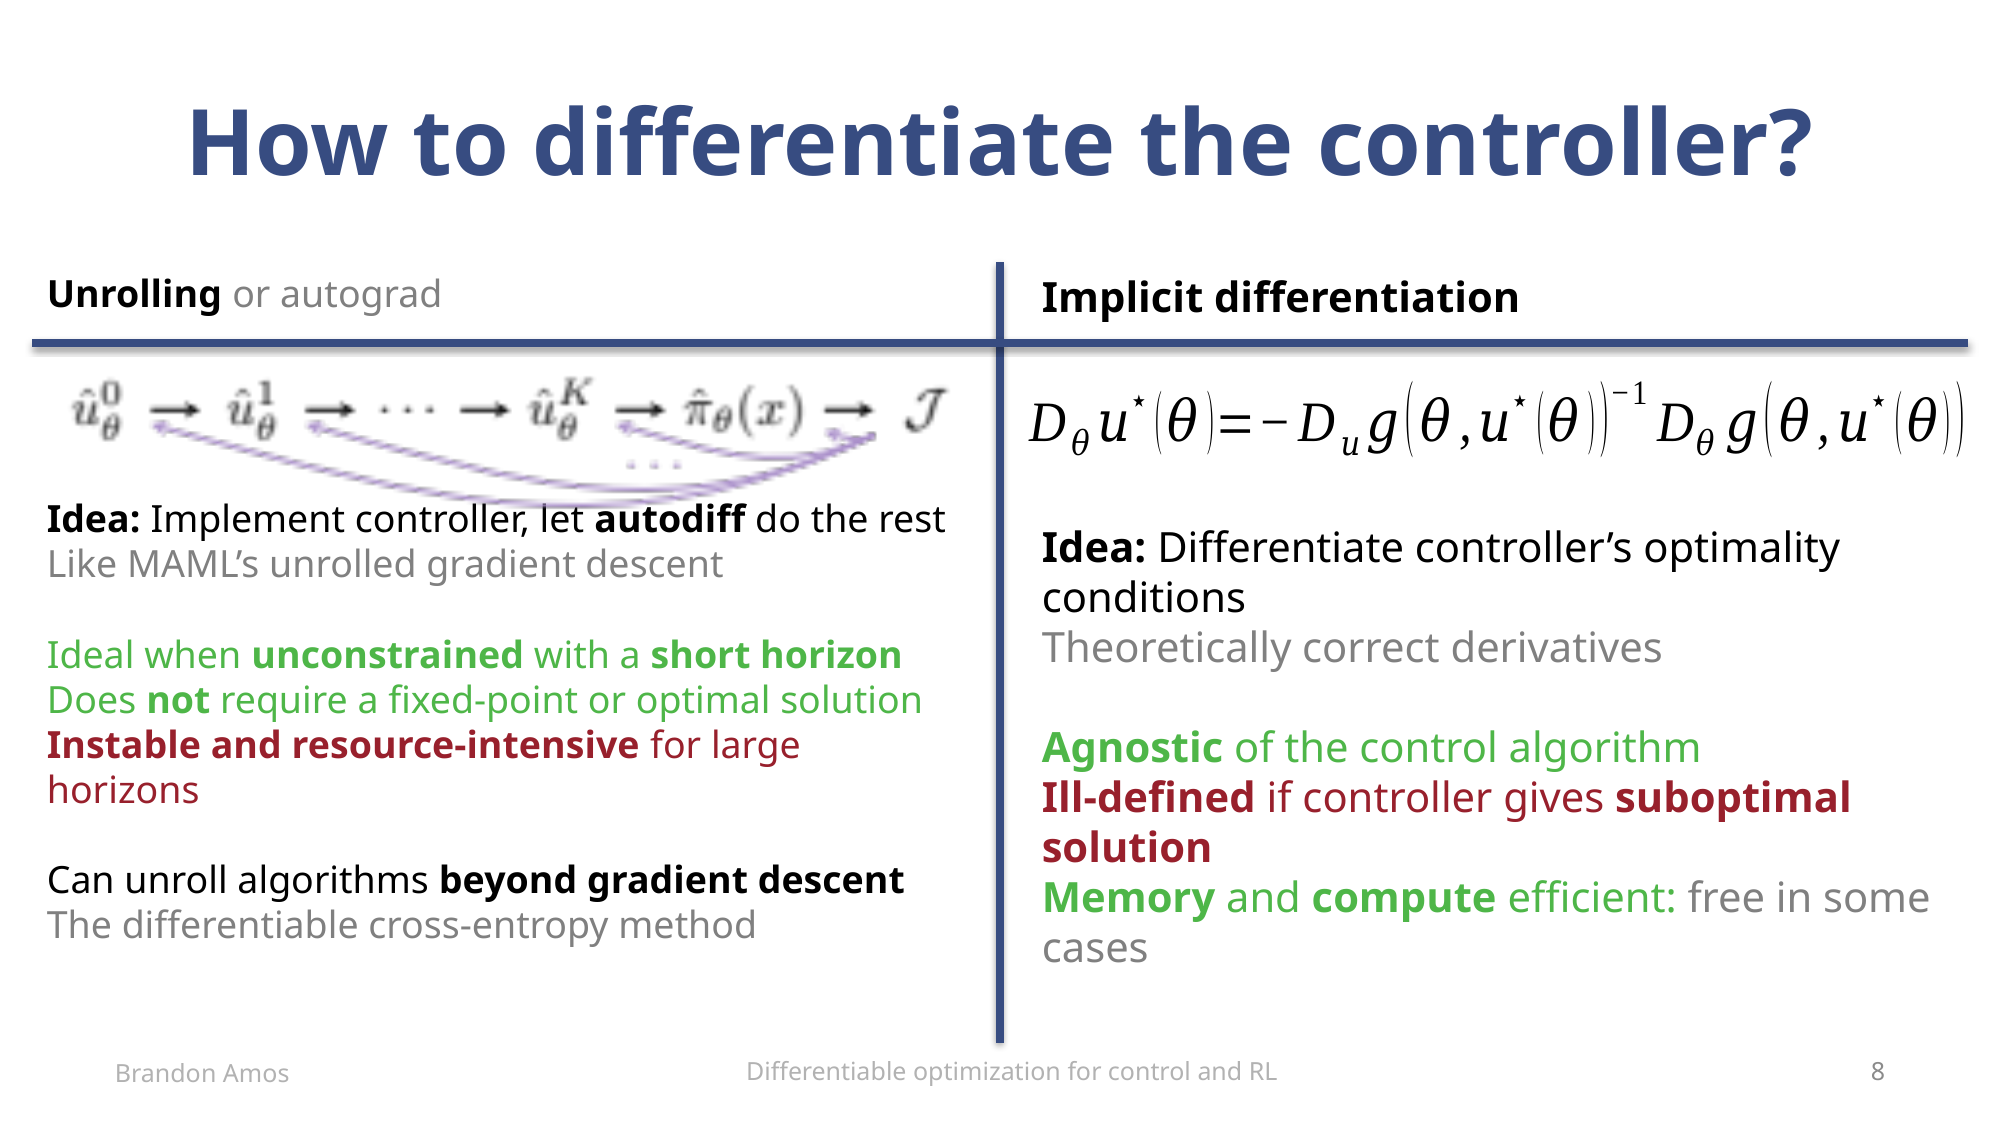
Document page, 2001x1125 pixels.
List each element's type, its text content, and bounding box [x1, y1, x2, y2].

slide_number 8 [1433, 1042, 1900, 1103]
list Implicit differentiation Idea: Differentiate controller’s optimality conditions Theoretically correct derivatives Agnostic of the control algorithm Ill-defined if controller gives suboptimal solution Memory and compute efficient: free in some cases [1026, 263, 1968, 338]
list Unrolling or autograd Idea: Implement controller, let autodiff do the rest Like MAML’s unrolled gradient descent Ideal when unconstrained with a short horizon Does not require a fixed-point or optimal solution Instable and resource-intensive for large horizons Can unroll algorithms beyond gradient descent The differentiable cross-entropy method [31, 262, 973, 340]
title How to differentiate the controller? [99, 45, 1900, 233]
list Implicit differentiation Idea: Differentiate controller’s optimality conditions Theoretically correct derivatives Agnostic of the control algorithm Ill-defined if controller gives suboptimal solution Memory and compute efficient: free in some cases [1026, 357, 1968, 1005]
slide_number Brandon Amos [99, 1042, 567, 1103]
list Unrolling or autograd Idea: Implement controller, let autodiff do the rest Like MAML’s unrolled gradient descent Ideal when unconstrained with a short horizon Does not require a fixed-point or optimal solution Instable and resource-intensive for large horizons Can unroll algorithms beyond gradient descent The differentiable cross-entropy method [31, 523, 973, 1005]
footer Differentiable optimization for control and RL [590, 1042, 1433, 1103]
picture [31, 347, 994, 517]
